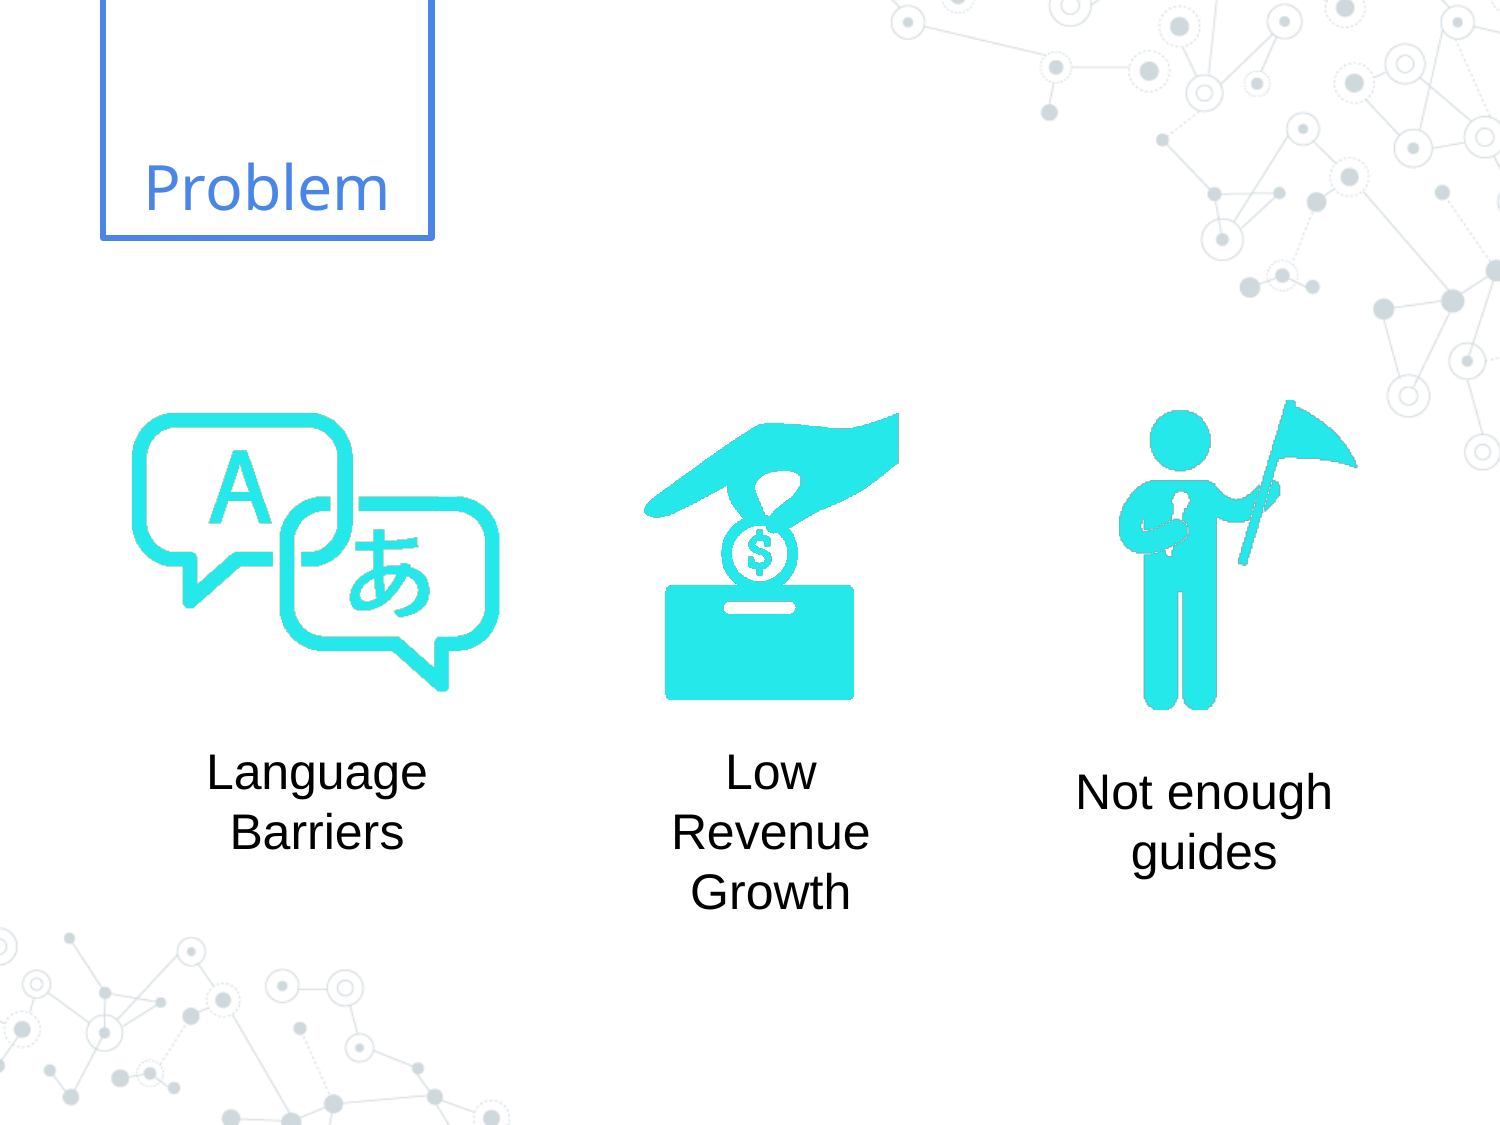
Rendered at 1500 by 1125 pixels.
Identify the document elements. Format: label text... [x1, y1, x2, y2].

text_box Not enough guides [1040, 744, 1369, 842]
text_box Low Revenue Growth [616, 724, 926, 842]
picture [0, 0, 1500, 1125]
text_box Language Barriers [162, 772, 472, 842]
text_box Problem [103, 0, 432, 239]
